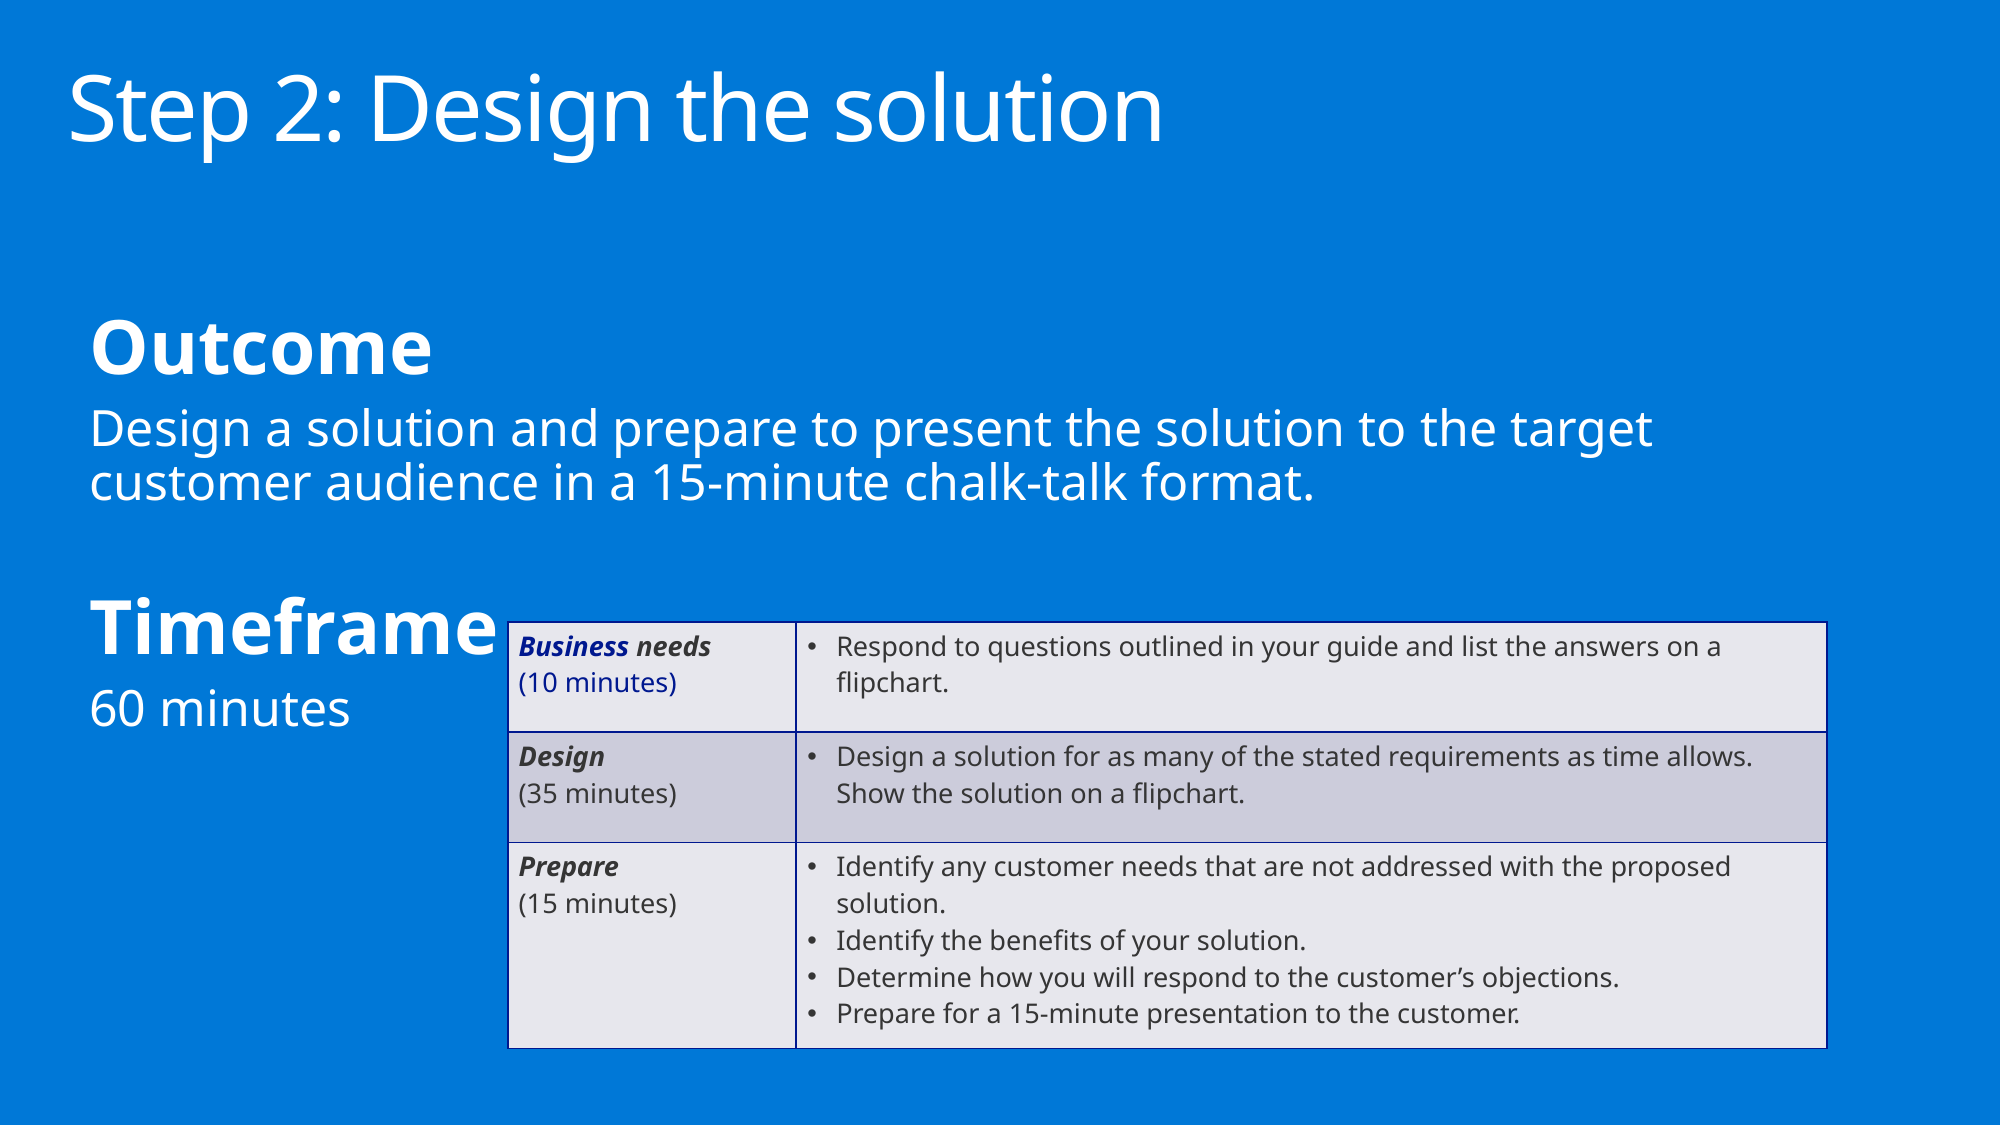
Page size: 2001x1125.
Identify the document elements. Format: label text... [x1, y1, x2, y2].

table_cell Prepare (15 minutes) [509, 843, 795, 1048]
table_cell Design a solution for as many of the stated requirements as time allows. Show the solution on a flipchart. [797, 733, 1826, 842]
text_box Outcome Design a solution and prepare to present the solution to the target customer audience in a 15-minute chalk-talk format. Timeframe 60 minutes [59, 285, 1807, 762]
table_header Business needs (10 minutes) [509, 623, 795, 731]
title Step 2: Design the solution [43, 47, 1956, 196]
table_cell Design (35 minutes) [509, 733, 795, 842]
table_header Respond to questions outlined in your guide and list the answers on a flipchart. [797, 623, 1826, 731]
table_cell Identify any customer needs that are not addressed with the proposed solution. Identify the benefits of your solution. Determine how you will respond to the customer’s objections. Prepare for a 15-minute presentation to the customer. [797, 843, 1826, 1048]
